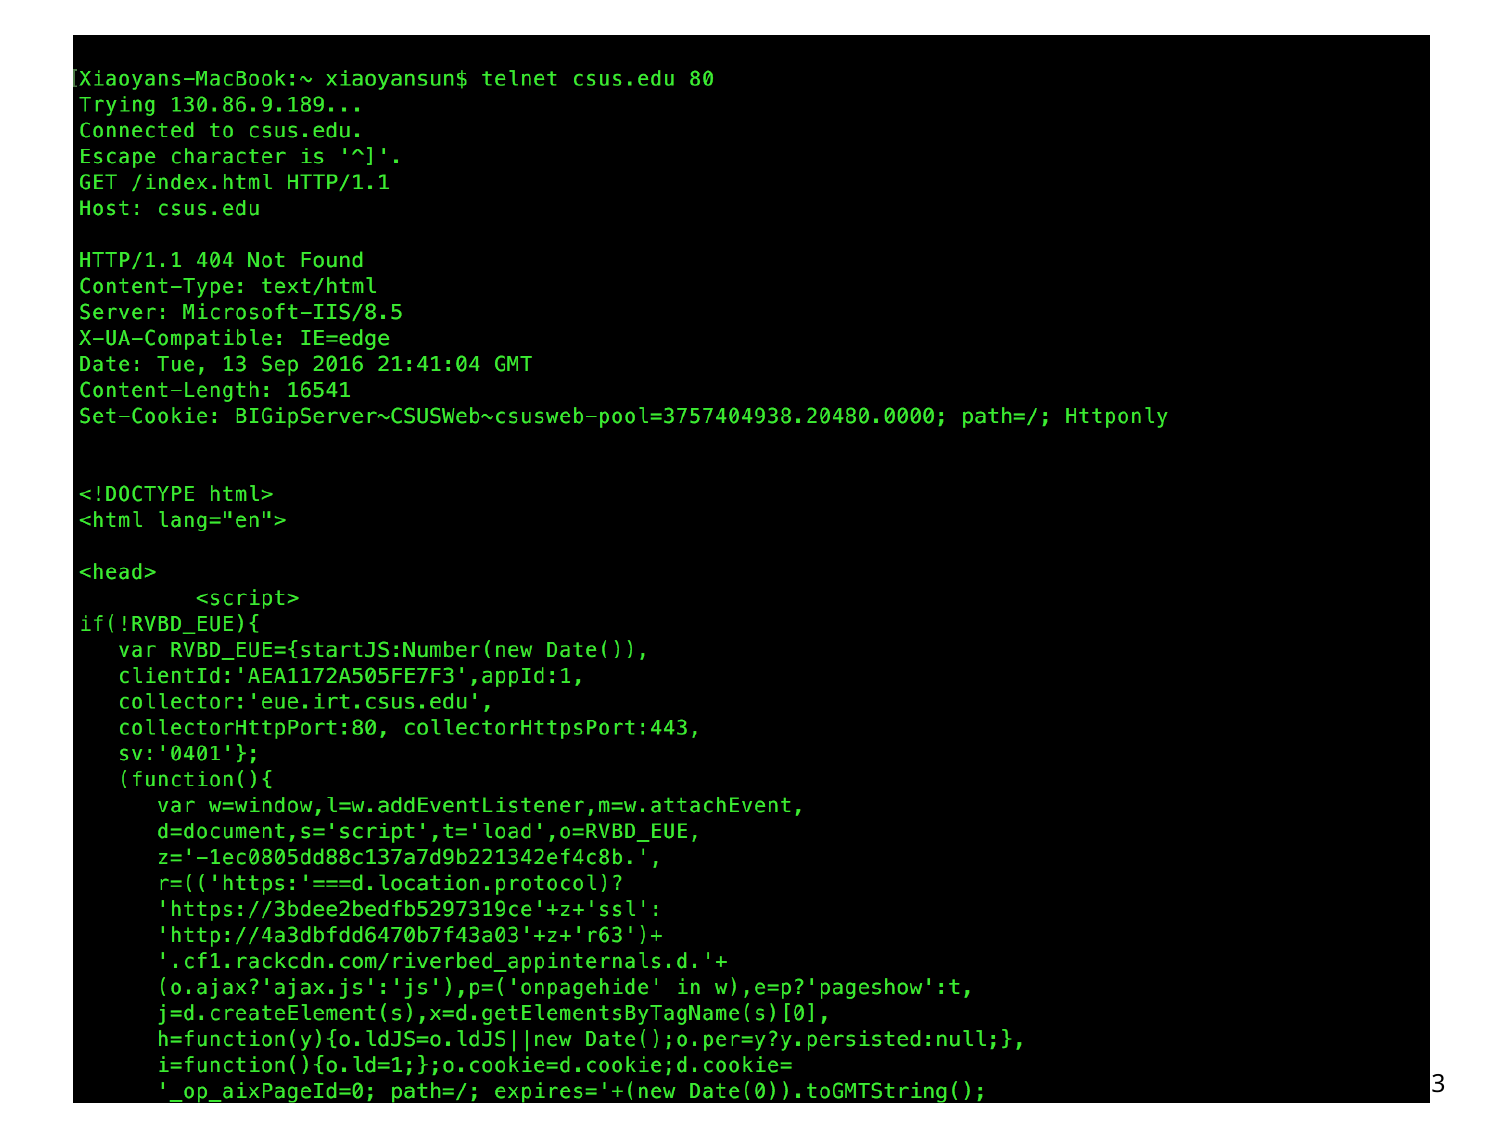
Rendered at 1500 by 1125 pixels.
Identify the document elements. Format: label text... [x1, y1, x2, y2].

slide_number 2-113 [1431, 1059, 1477, 1106]
picture [73, 34, 1430, 1103]
